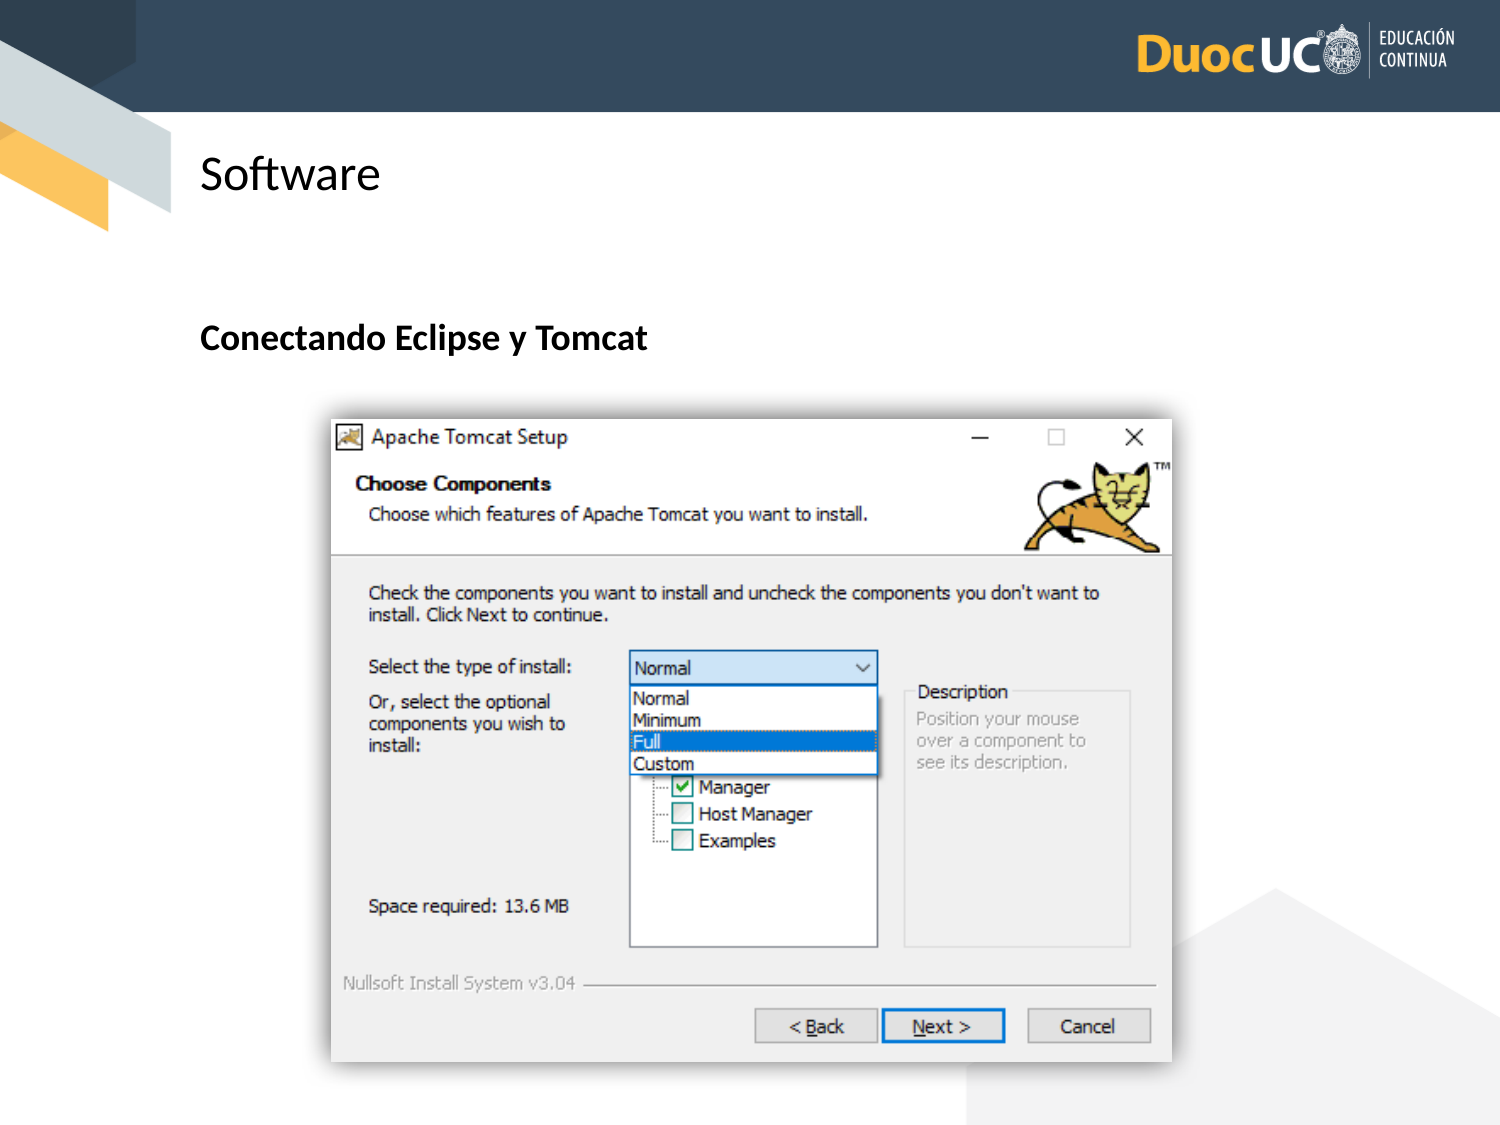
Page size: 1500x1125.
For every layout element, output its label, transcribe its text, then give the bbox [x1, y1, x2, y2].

picture [0, 0, 1500, 1125]
text_box Conectando Eclipse y Tomcat [185, 305, 1398, 456]
text_box Software [185, 133, 752, 209]
